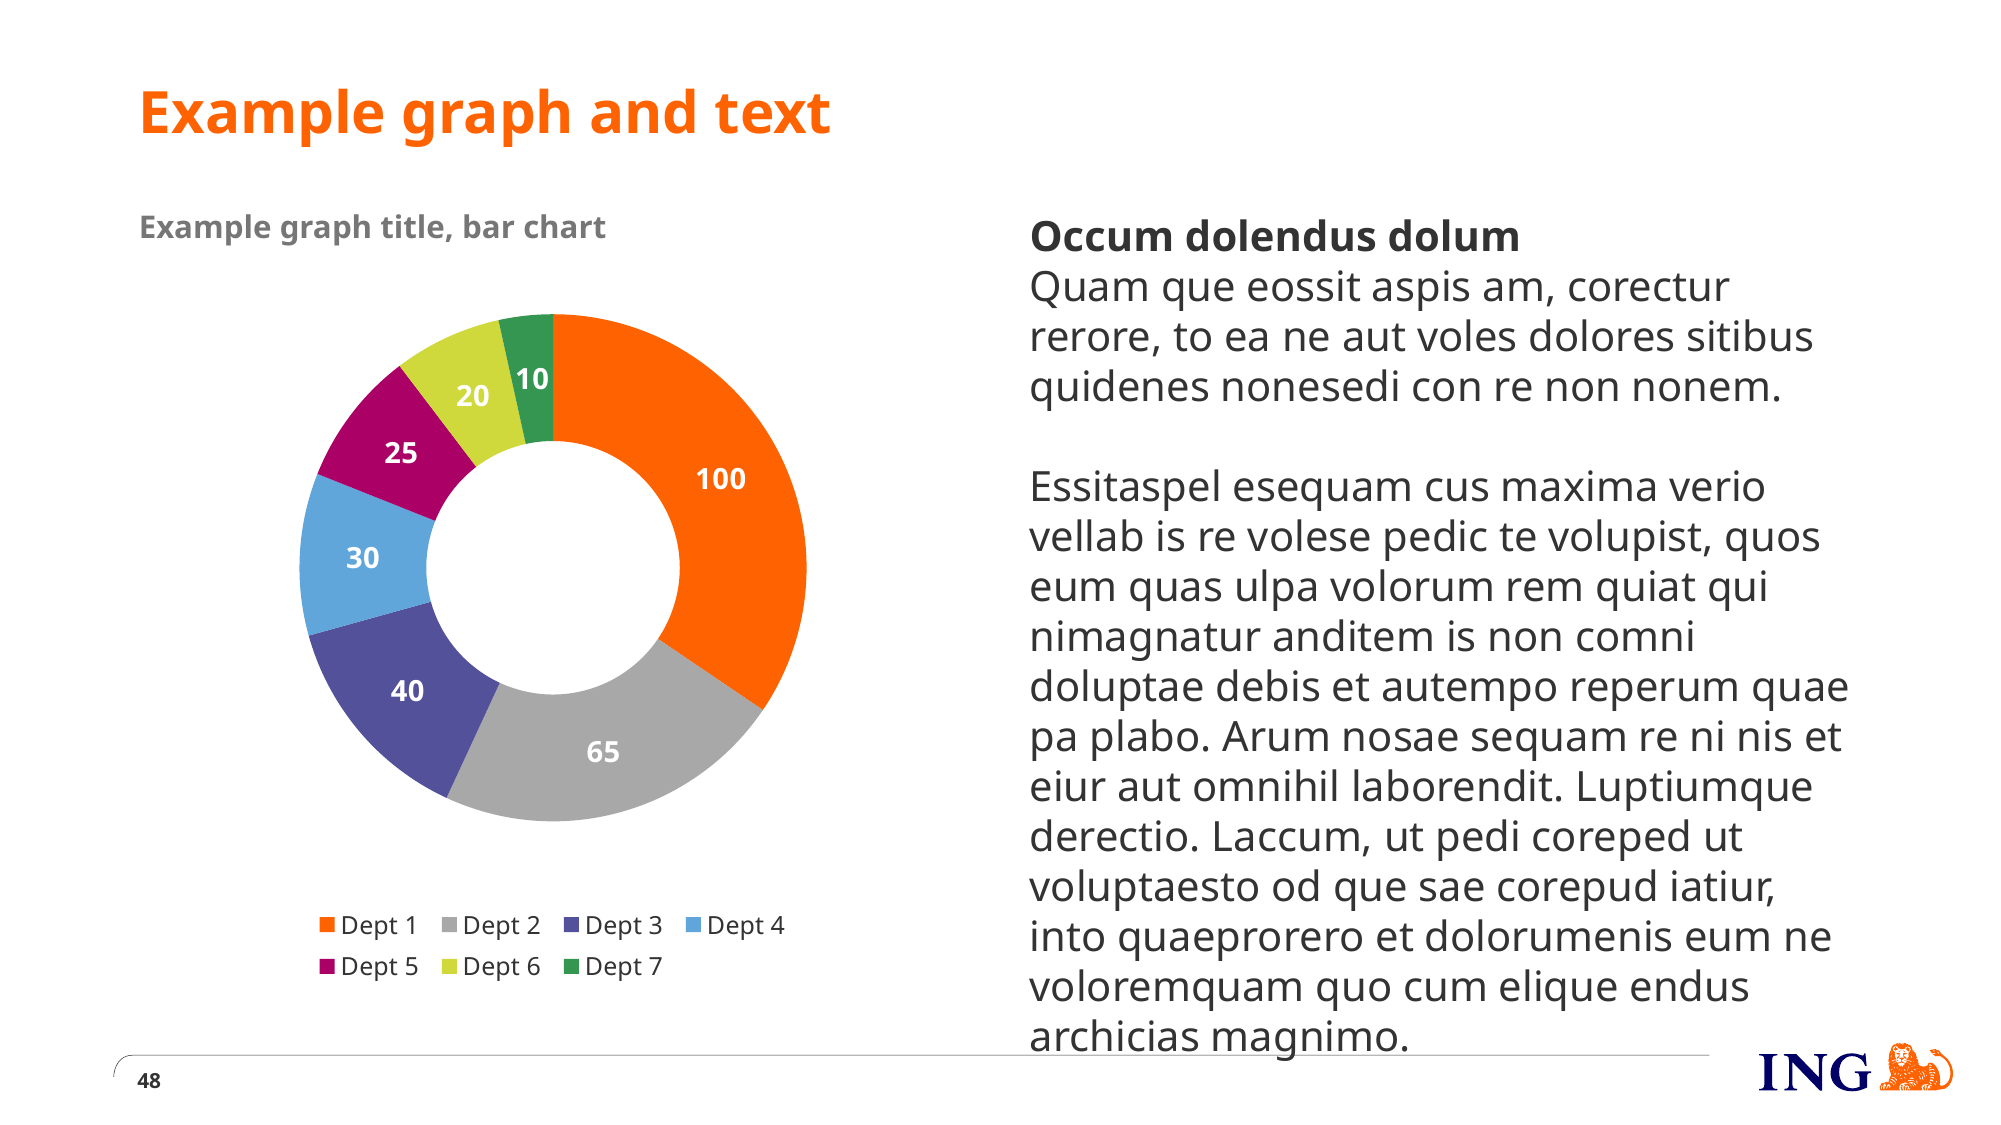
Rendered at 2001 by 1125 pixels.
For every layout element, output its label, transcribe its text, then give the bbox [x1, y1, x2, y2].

title Example graph and text [138, 46, 1860, 187]
slide_number 48 [137, 1066, 219, 1097]
list Example graph title, bar chart [138, 209, 969, 282]
list Occum dolendus dolum Quam que eossit aspis am, corectur rerore, to ea ne aut voles dolores sitibus quidenes nonesedi con re non nonem. Essitaspel esequam cus maxima verio vellab is re volese pedic te volupist, quos eum quas ulpa volorum rem quiat qui nimagnatur anditem is non comni doluptae debis et autempo reperum quae pa plabo. Arum nosae sequam re ni nis et eiur aut omnihil laborendit. Luptiumque derectio. Laccum, ut pedi coreped ut voluptaesto od que sae corepud iatiur, into quaeprorero et dolorumenis eum ne voloremquam quo cum elique endus archicias magnimo. [1029, 209, 1860, 1019]
chart [138, 294, 969, 1017]
